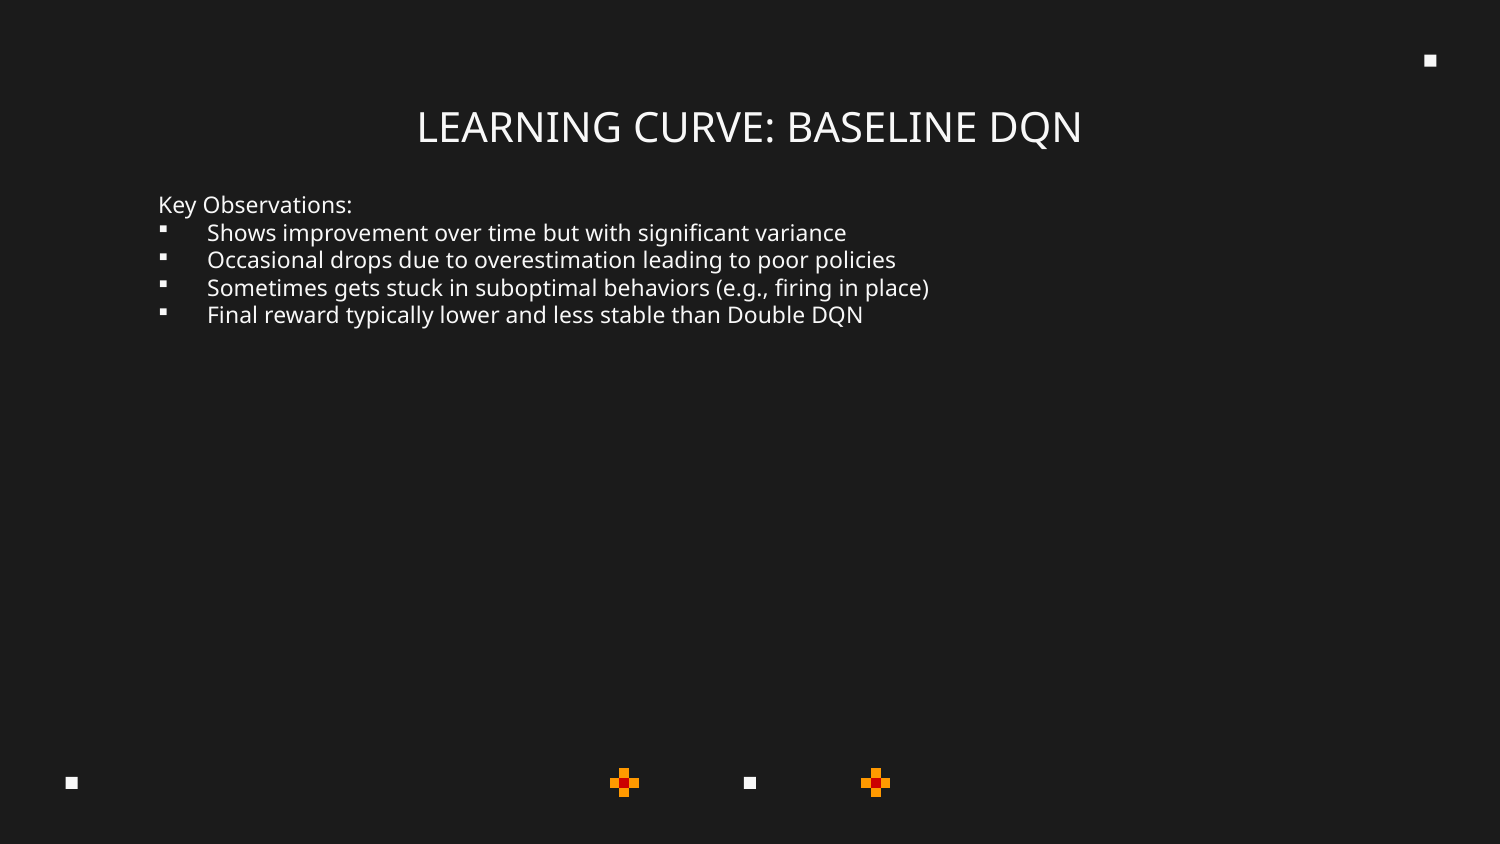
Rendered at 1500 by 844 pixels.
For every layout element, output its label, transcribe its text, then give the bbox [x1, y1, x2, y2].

list Key Observations: Shows improvement over time but with significant variance Occasional drops due to overestimation leading to poor policies Sometimes gets stuck in suboptimal behaviors (e.g., firing in place) Final reward typically lower and less stable than Double DQN [116, 176, 1383, 385]
title LEARNING CURVE: BASELINE DQN [116, 85, 1383, 163]
